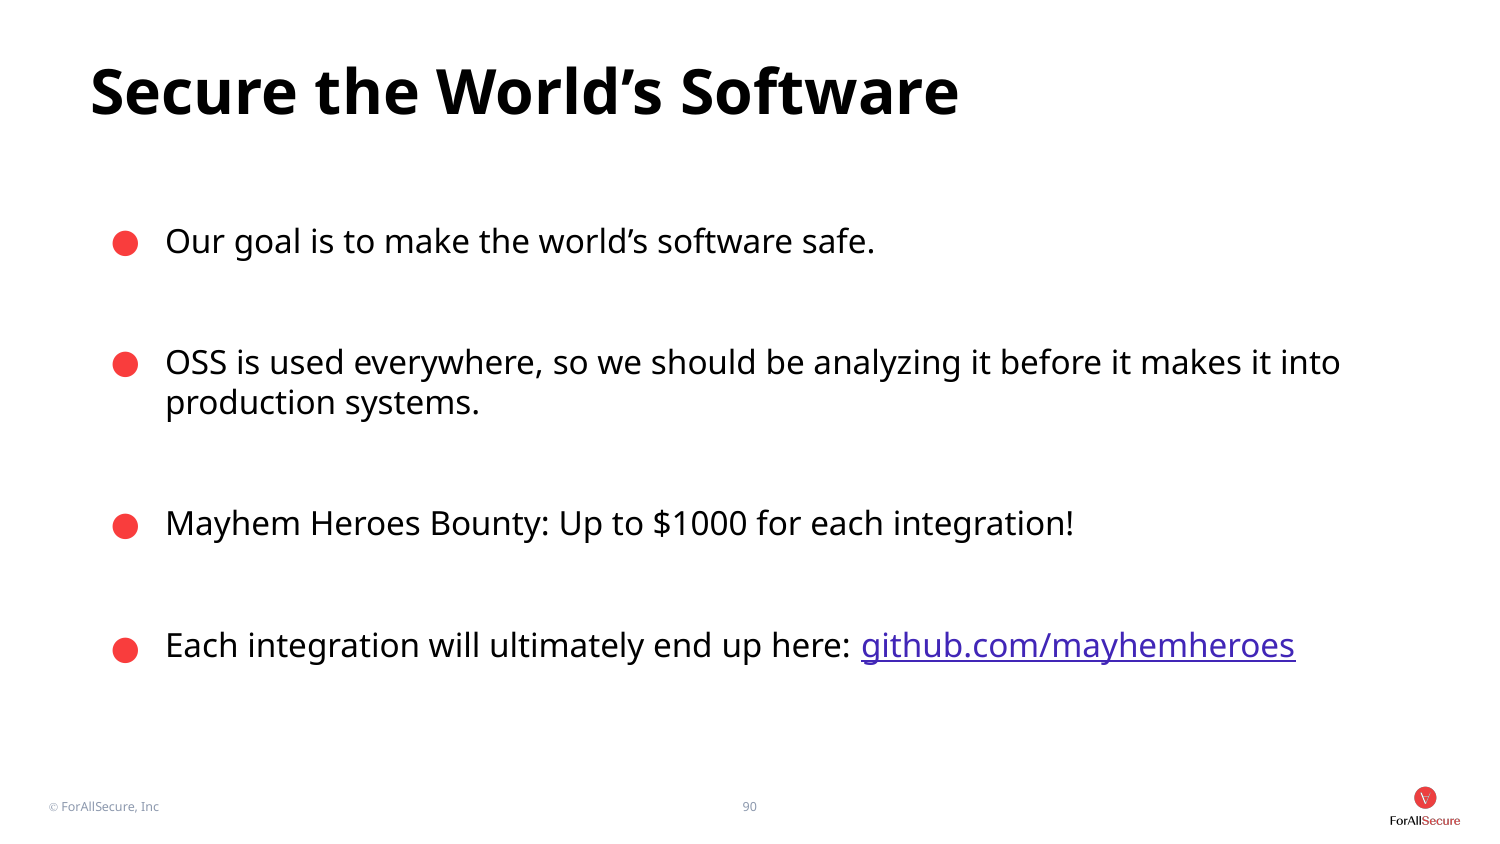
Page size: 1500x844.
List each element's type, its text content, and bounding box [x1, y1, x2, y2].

picture [1387, 786, 1463, 826]
list Our goal is to make the world’s software safe. OSS is used everywhere, so we should be analyzing it before it makes it into production systems. Mayhem Heroes Bounty: Up to $1000 for each integration! Each integration will ultimately end up here: github.com/mayhemheroes [75, 204, 1424, 769]
title Secure the World’s Software [75, 37, 1425, 169]
